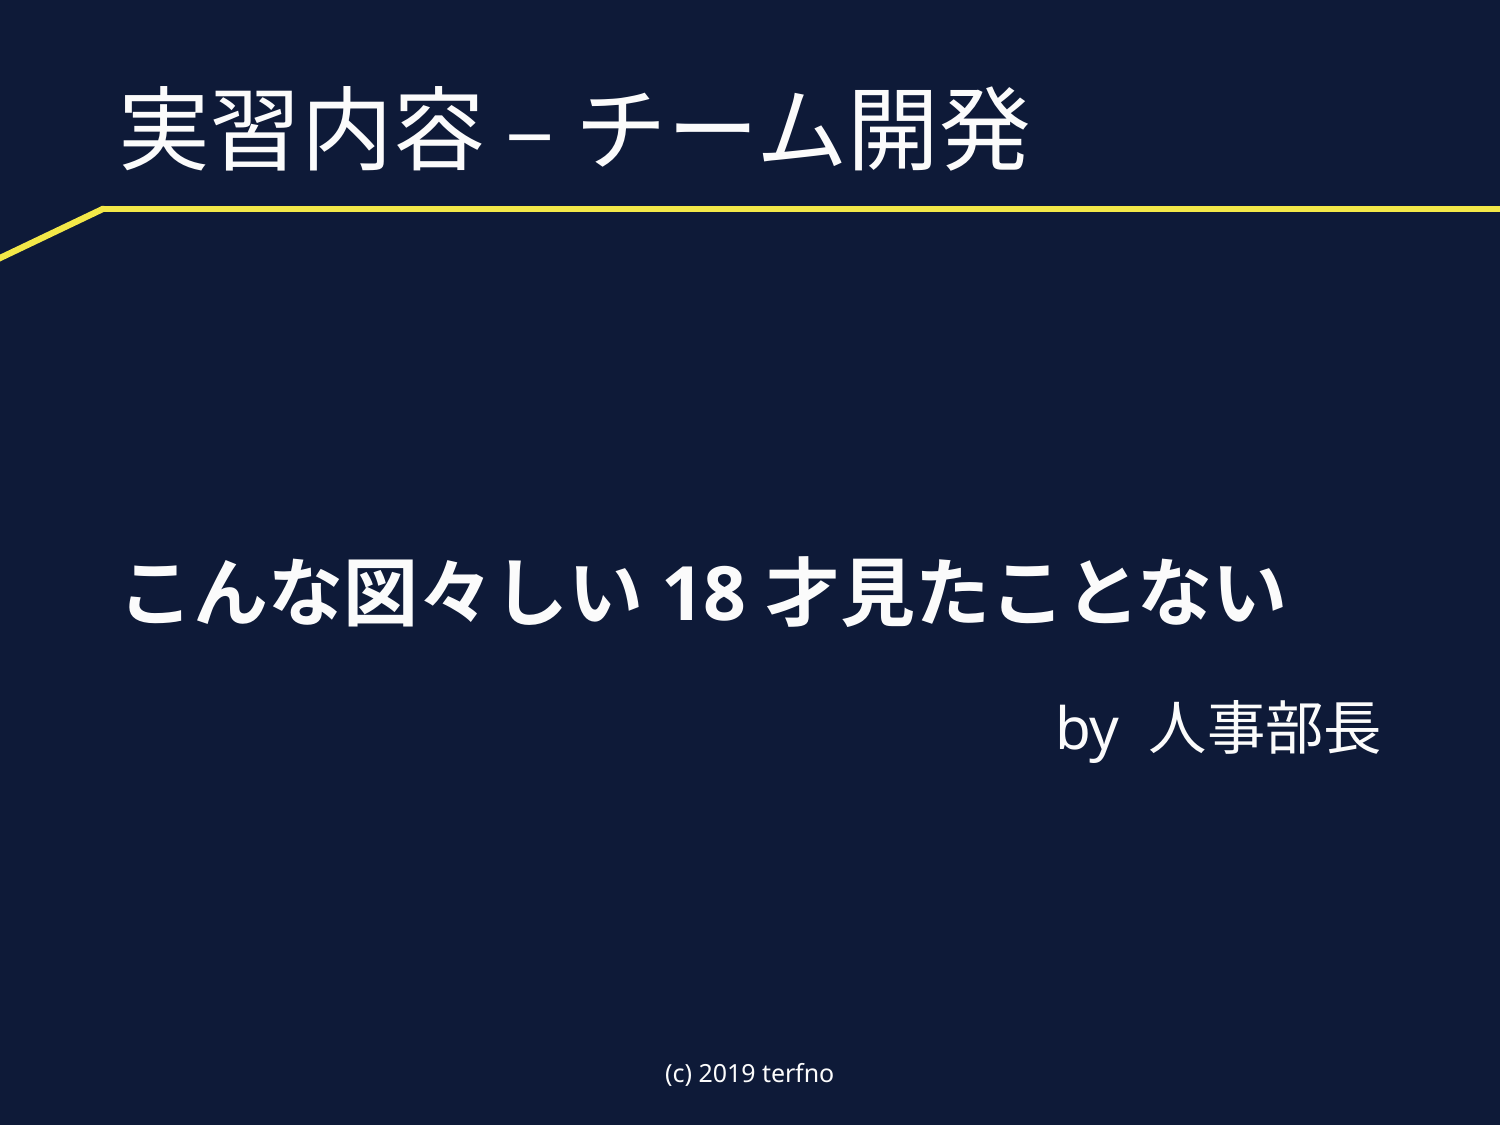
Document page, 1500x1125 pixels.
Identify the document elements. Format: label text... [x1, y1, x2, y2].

list こんな図々しい18才見たことない by 人事部長 [103, 248, 1397, 1014]
title 実習内容 – チーム開発 [103, 59, 1397, 208]
footer (c) 2019 terfno [496, 1042, 1004, 1103]
